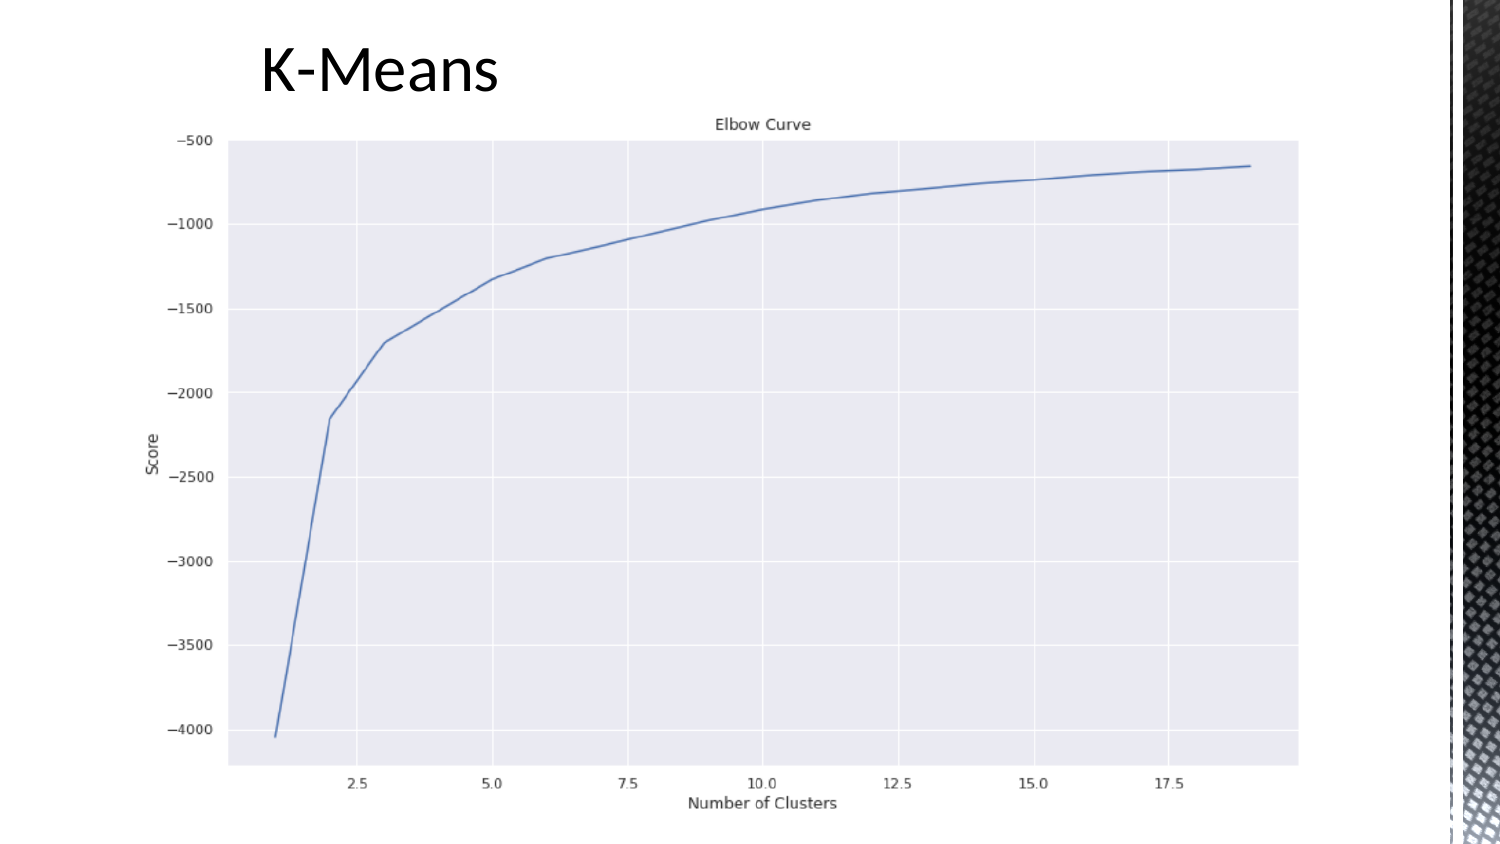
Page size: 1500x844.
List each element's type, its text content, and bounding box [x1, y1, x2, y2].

picture [1447, 0, 1500, 844]
picture [124, 102, 1315, 827]
title K-Means [24, 0, 500, 135]
